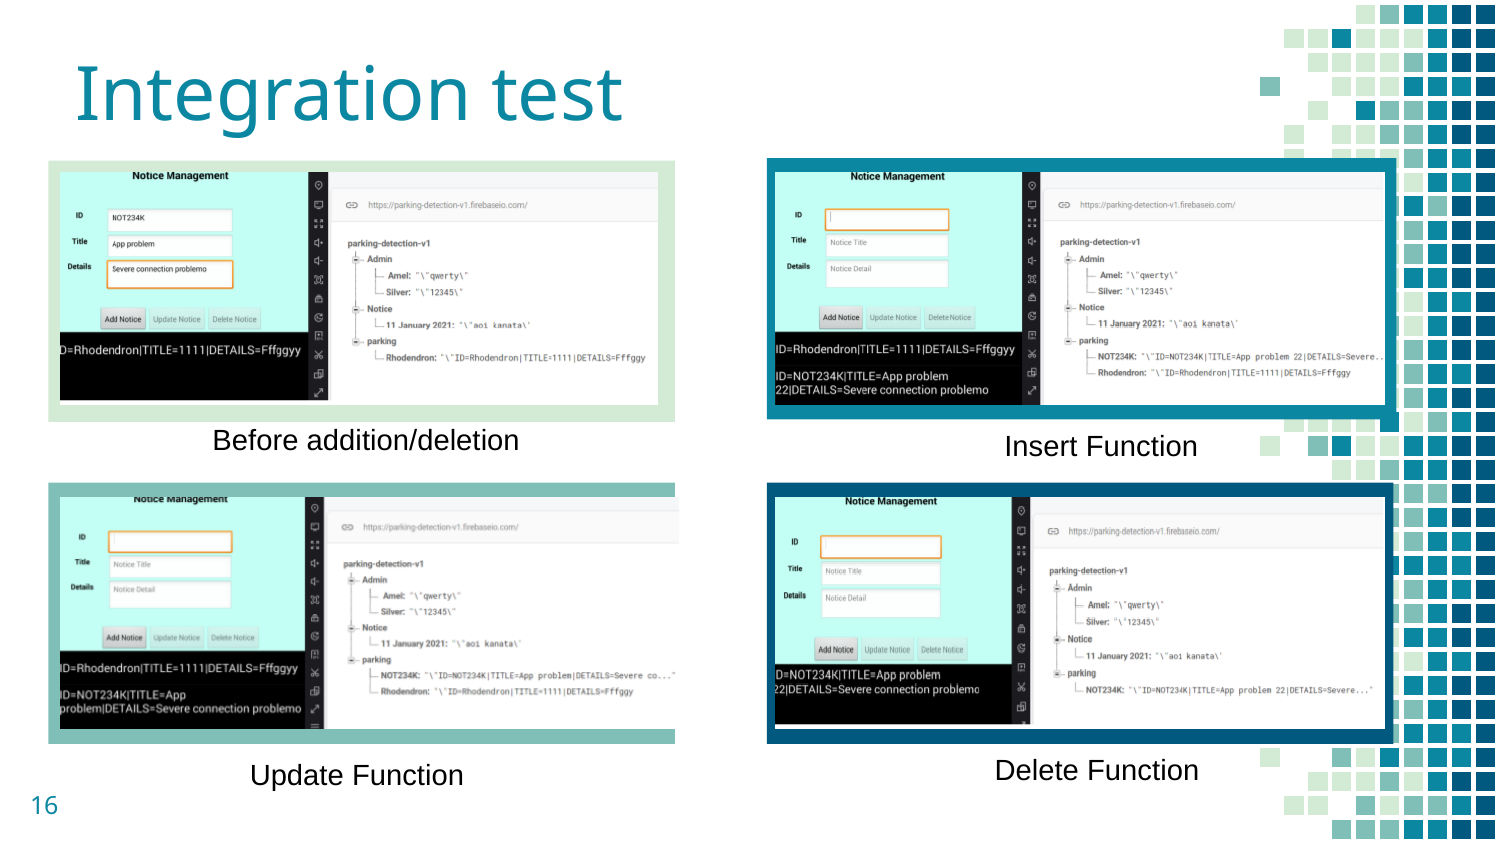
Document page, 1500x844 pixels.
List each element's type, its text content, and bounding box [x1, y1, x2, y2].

text_box [765, 156, 1398, 422]
text_box Insert Function [989, 419, 1237, 470]
title Integration test [60, 9, 1170, 151]
picture [59, 172, 658, 405]
text_box [765, 481, 1395, 746]
picture [774, 172, 1386, 405]
text_box Update Function [235, 748, 483, 799]
text_box Delete Function [979, 743, 1227, 794]
text_box [46, 158, 677, 424]
picture [776, 498, 1384, 728]
text_box [46, 481, 677, 746]
picture [59, 497, 687, 730]
slide_number 16 [15, 774, 105, 839]
text_box Before addition/deletion [197, 413, 549, 464]
